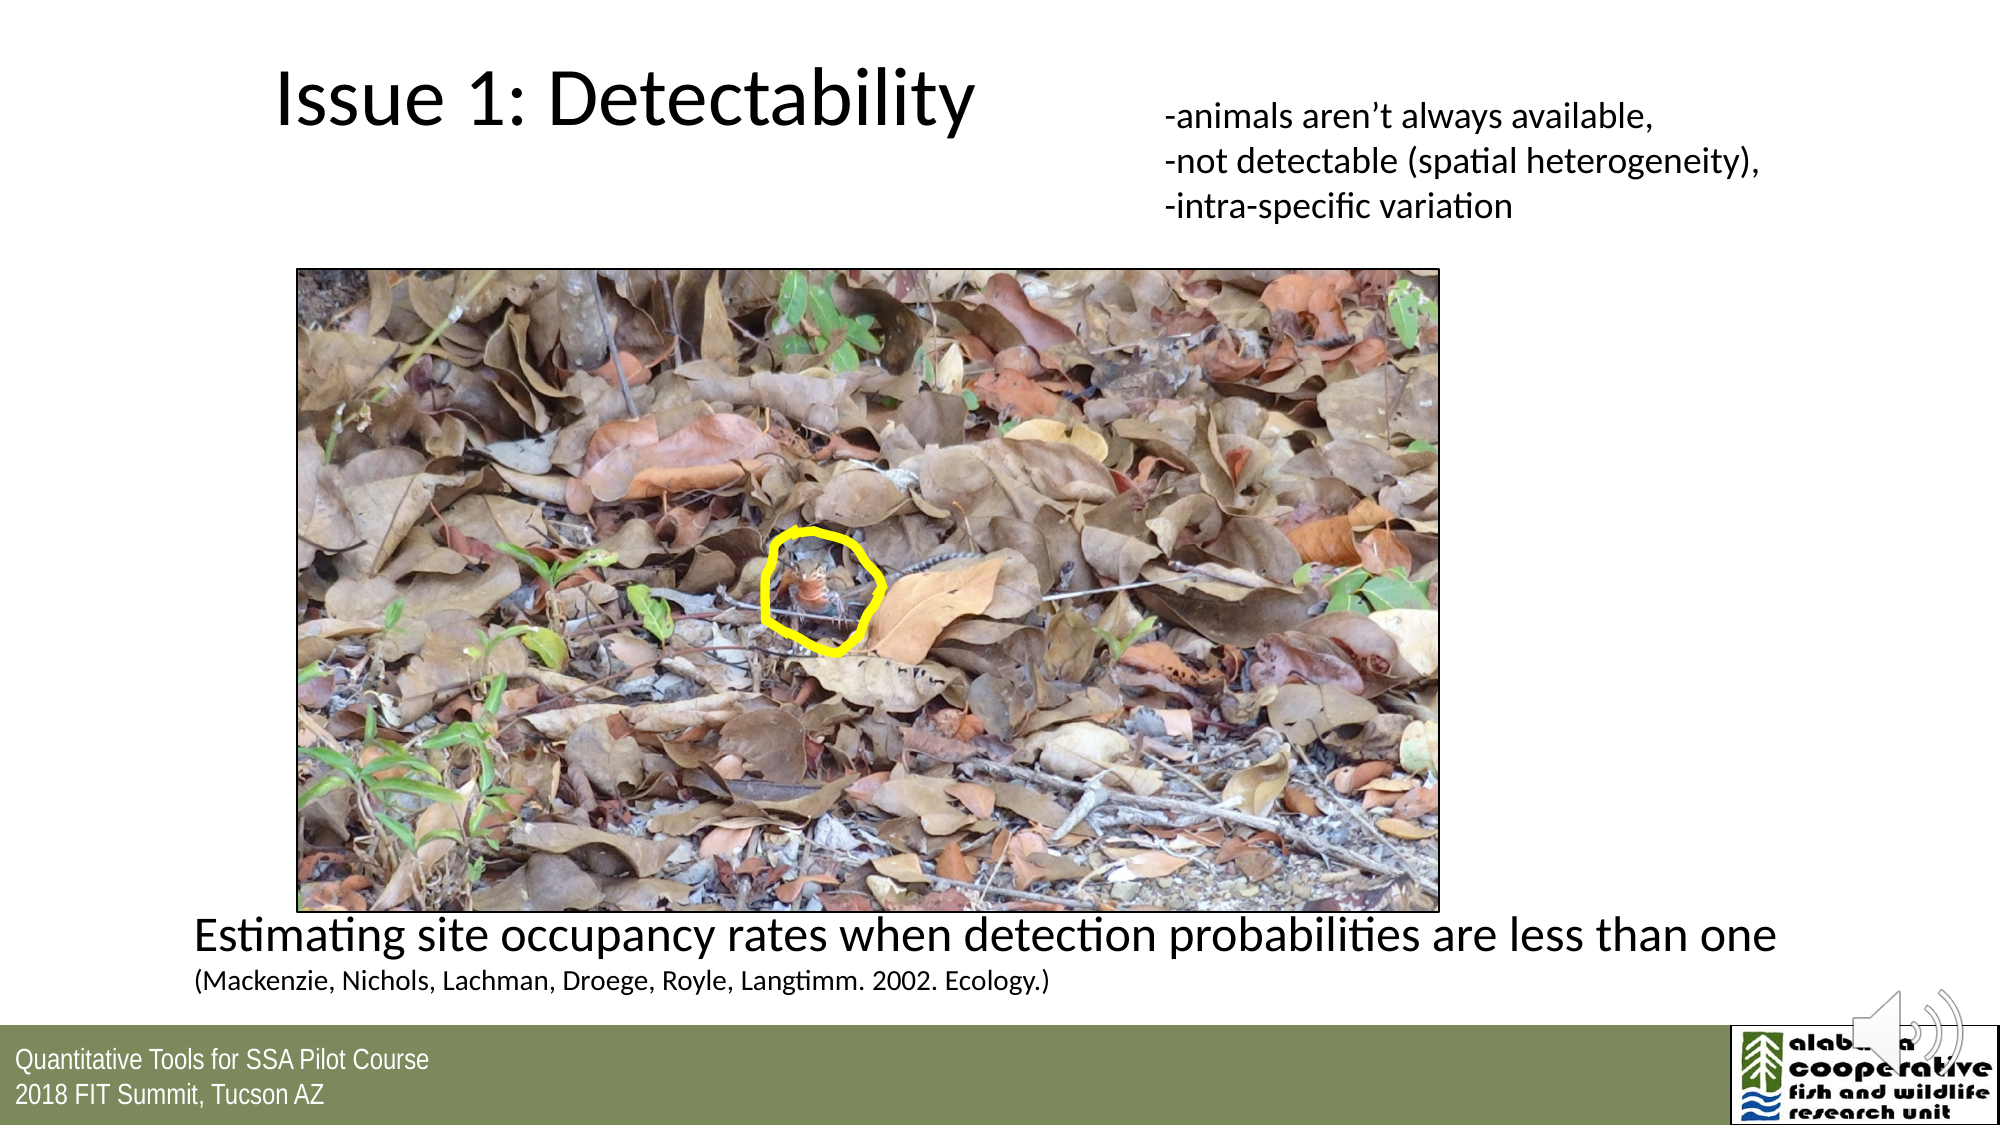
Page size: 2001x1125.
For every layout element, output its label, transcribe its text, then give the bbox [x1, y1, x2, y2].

picture [297, 269, 1439, 912]
picture [1730, 966, 2000, 1125]
text_box [326, 75, 1677, 263]
text_box Estimating site occupancy rates when detection probabilities are less than one (Mackenzie, Nichols, Lachman, Droege, Royle, Langtimm. 2002. Ecology.) [178, 893, 1867, 1005]
text_box -animals aren’t always available, -not detectable (spatial heterogeneity), -intra-specific variation [1677, 83, 2000, 235]
text_box Issue 1: Detectability [0, 34, 1301, 222]
